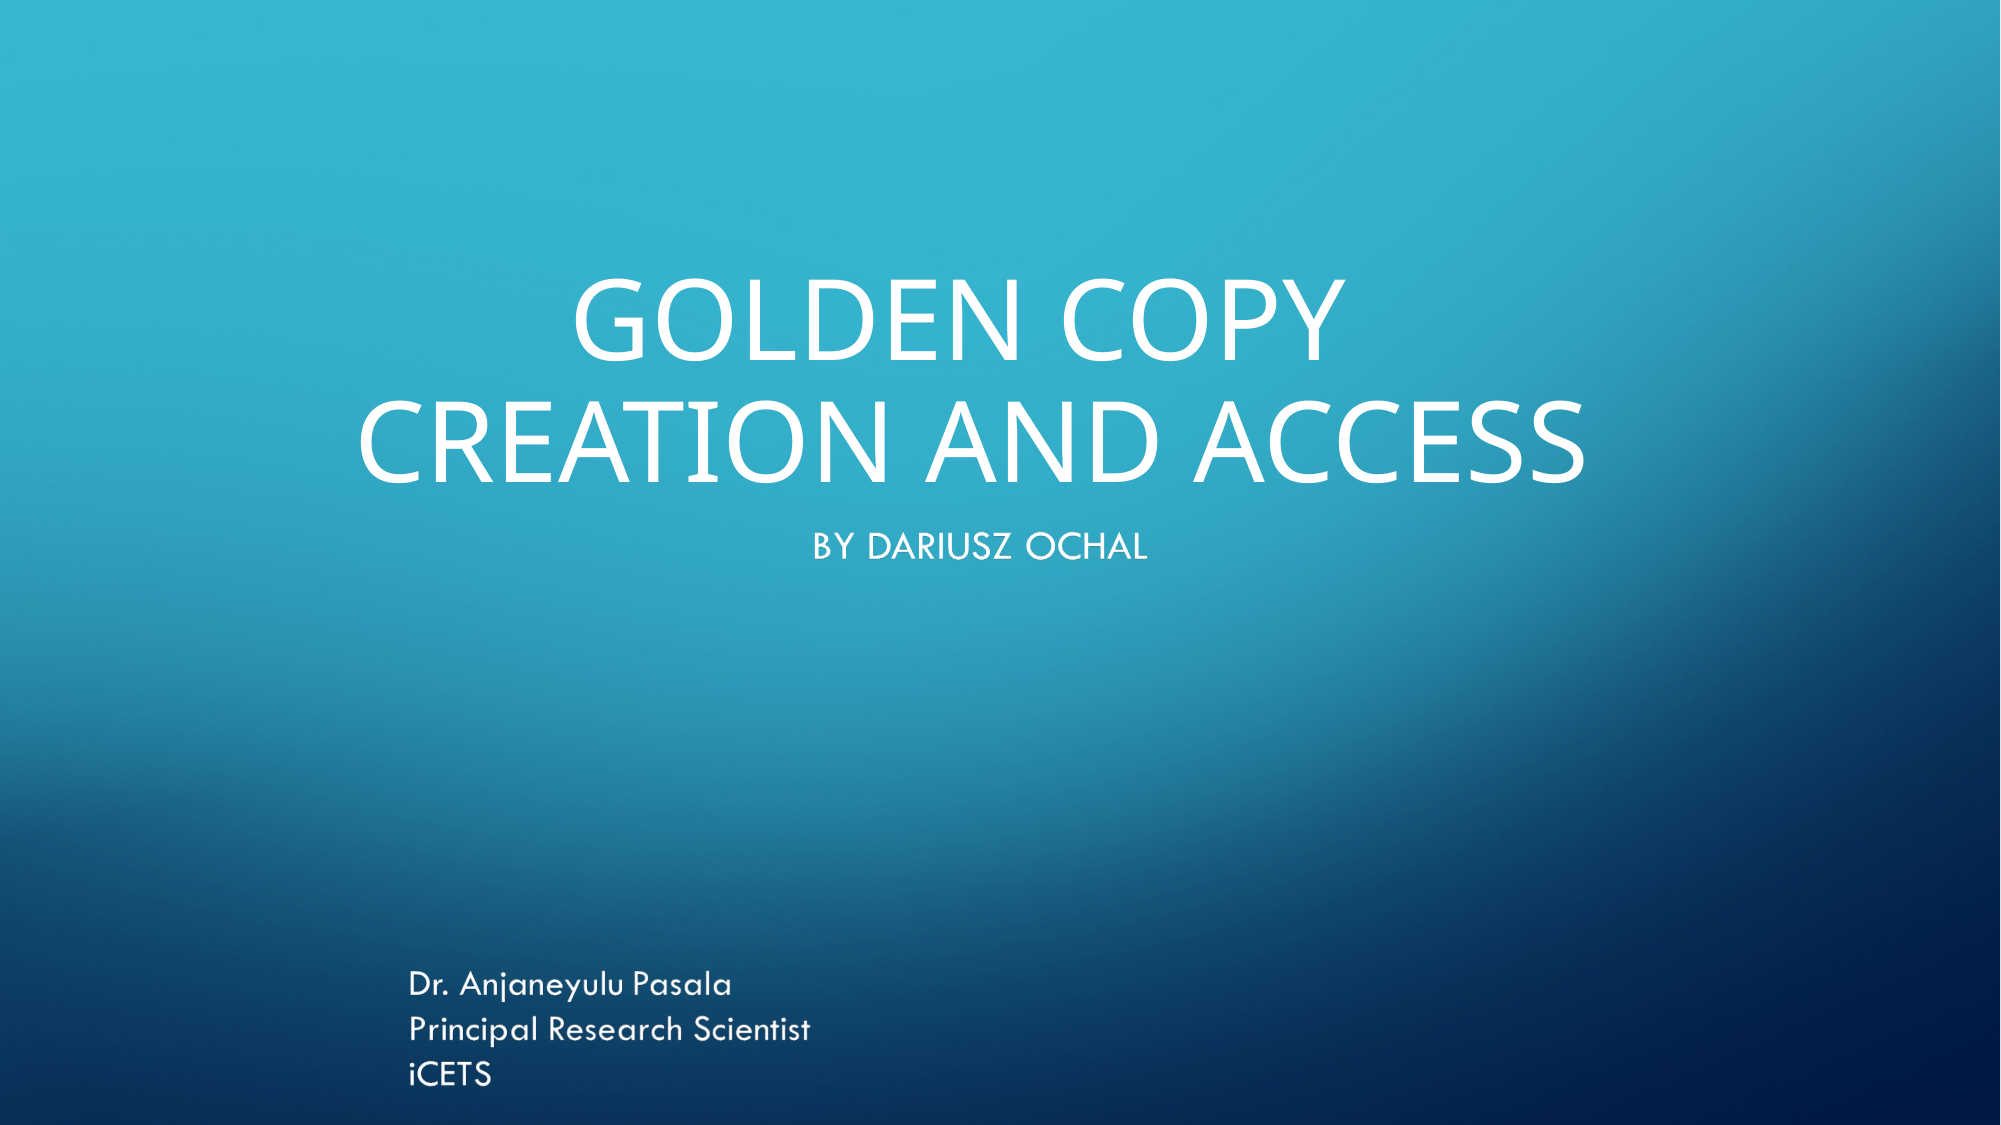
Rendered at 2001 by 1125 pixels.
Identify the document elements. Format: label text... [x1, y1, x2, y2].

picture [385, 947, 1110, 1125]
picture [785, 506, 1274, 633]
title Golden Copy Creation and access [159, 263, 1785, 507]
